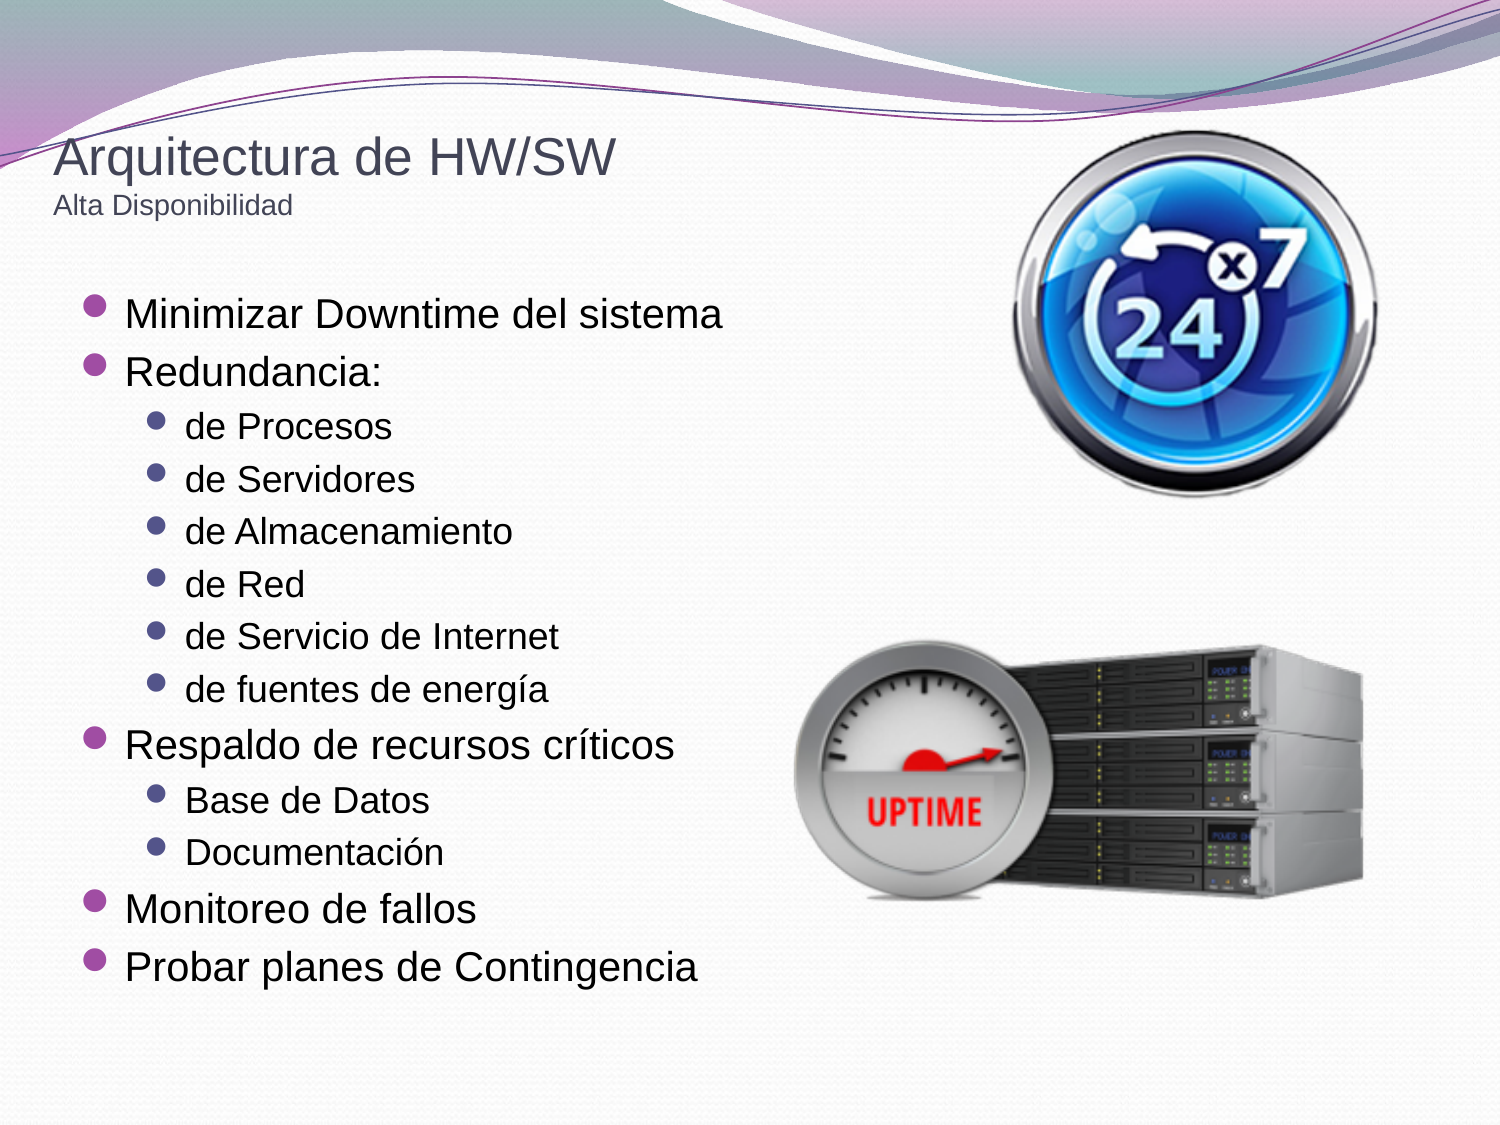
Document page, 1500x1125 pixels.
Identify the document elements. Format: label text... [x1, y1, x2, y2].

picture [40, 139, 53, 146]
list Minimizar Downtime del sistema Redundancia: de Procesos de Servidores de Almacenamiento de Red de Servicio de Internet de fuentes de energía Respaldo de recursos críticos Base de Datos Documentación Monitoreo de fallos Probar planes de Contingencia [64, 278, 1415, 999]
picture [0, 0, 1500, 1125]
picture [104, 51, 964, 113]
title Arquitectura de HW/SW Alta Disponibilidad [53, 113, 962, 302]
picture [839, 109, 899, 113]
picture [785, 621, 1373, 918]
picture [206, 85, 840, 113]
picture [24, 146, 53, 156]
picture [184, 78, 583, 113]
